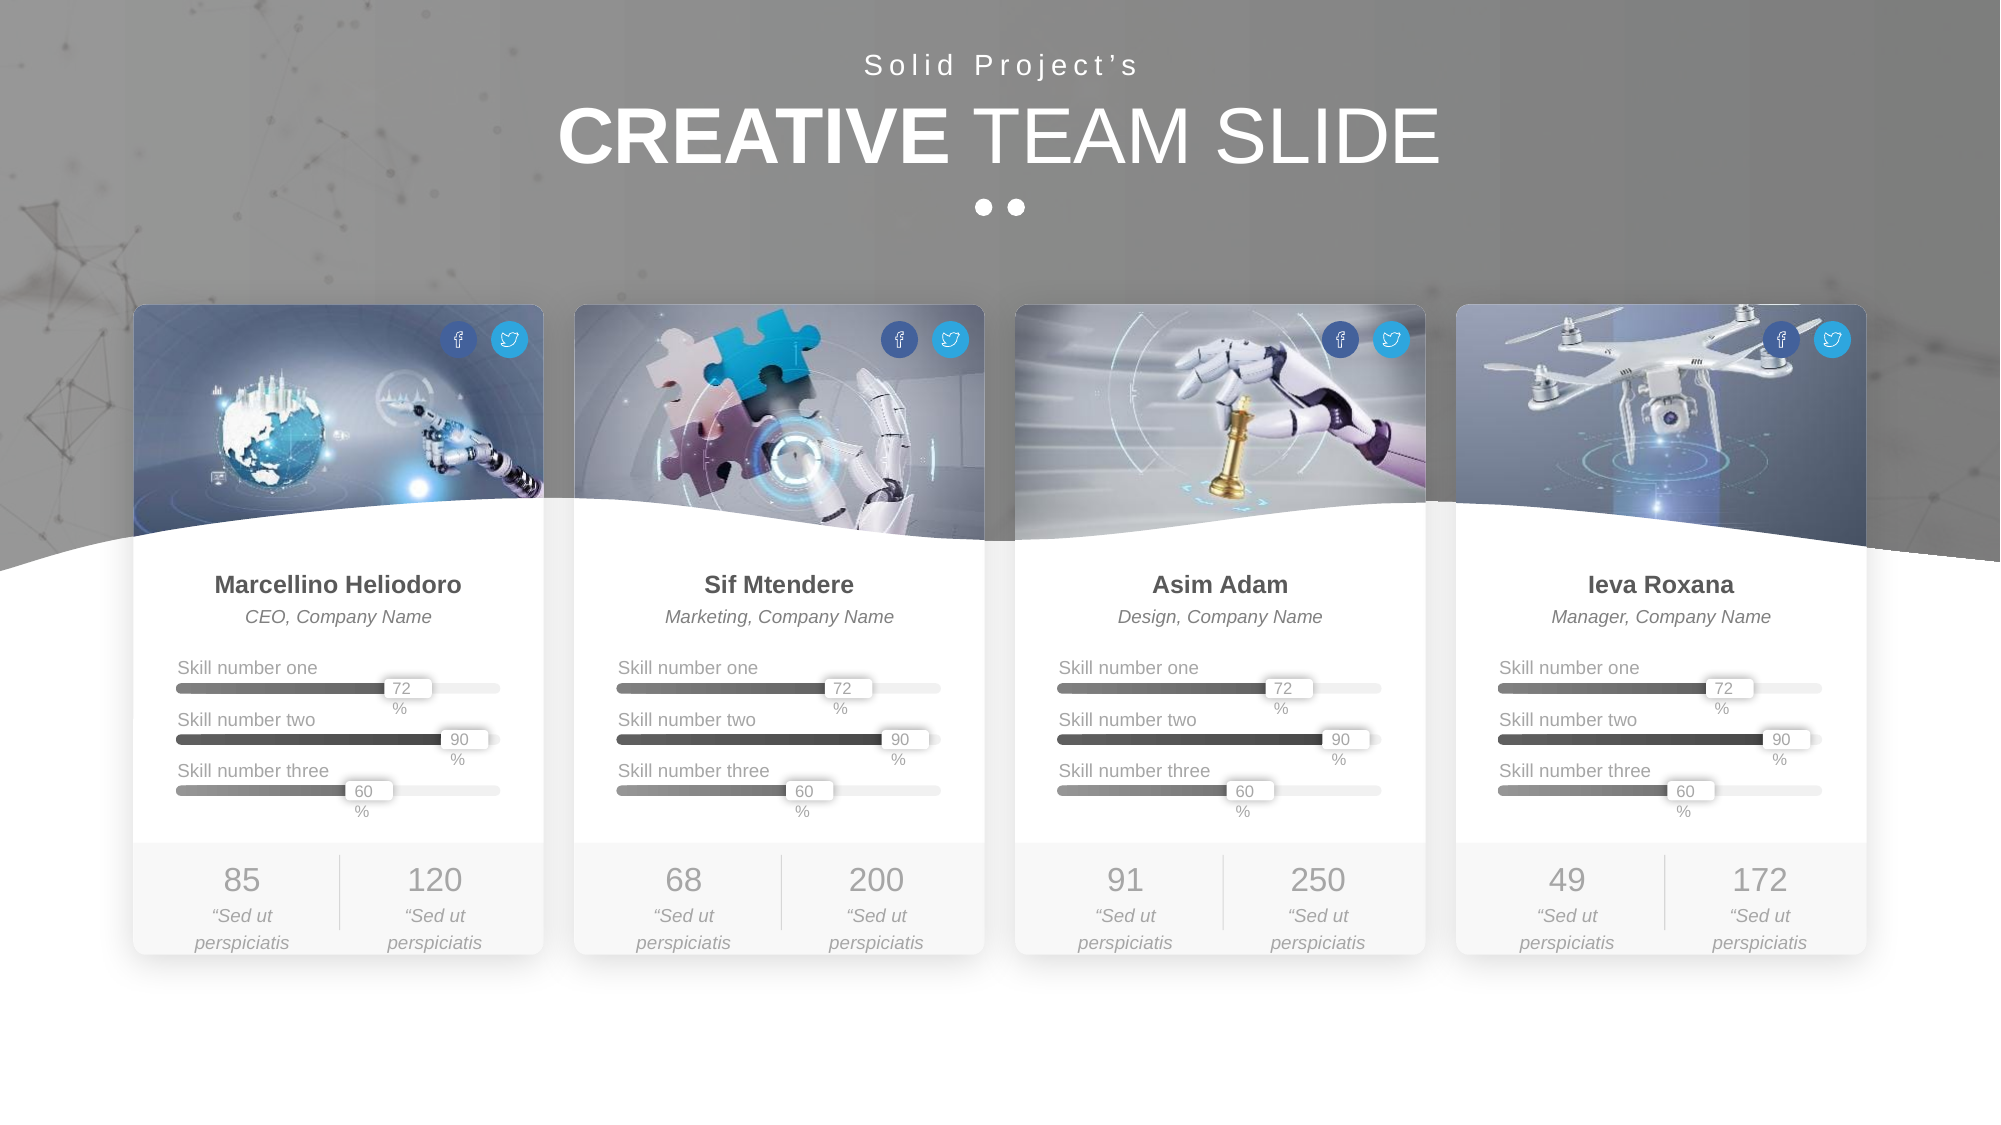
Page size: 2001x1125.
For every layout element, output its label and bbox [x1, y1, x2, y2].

text_box [1484, 561, 1823, 829]
text_box [154, 851, 523, 959]
text_box [880, 320, 970, 359]
text_box [439, 320, 529, 359]
text_box [1762, 320, 1851, 359]
text_box [133, 537, 544, 955]
text_box [974, 198, 1025, 216]
text_box [1456, 547, 1867, 955]
text_box [603, 561, 941, 829]
text_box [1038, 851, 1406, 959]
text_box [596, 851, 964, 959]
text_box [1321, 320, 1411, 359]
text_box [162, 561, 501, 829]
text_box [1015, 540, 1426, 955]
text_box [1479, 851, 1848, 959]
text_box [1043, 561, 1382, 829]
picture [0, 0, 2000, 572]
text_box [574, 540, 985, 955]
